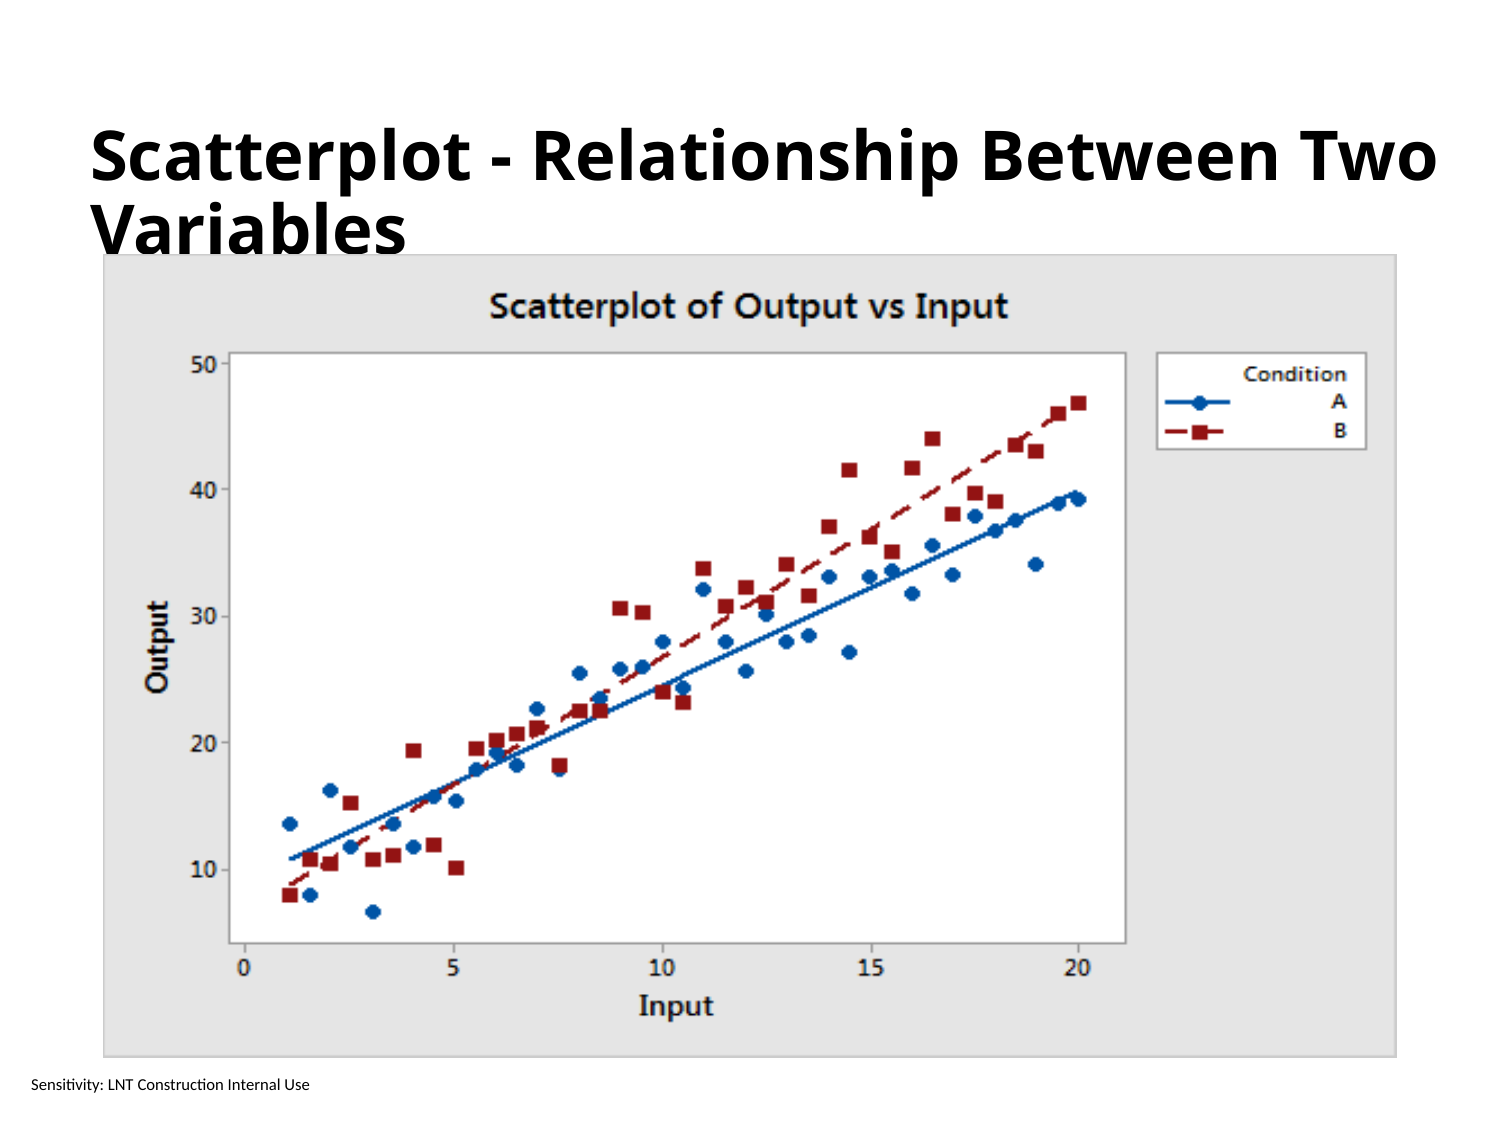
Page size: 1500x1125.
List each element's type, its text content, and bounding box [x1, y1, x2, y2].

title Scatterplot - Relationship Between Two Variables [75, 86, 1500, 304]
picture [103, 254, 1397, 1058]
